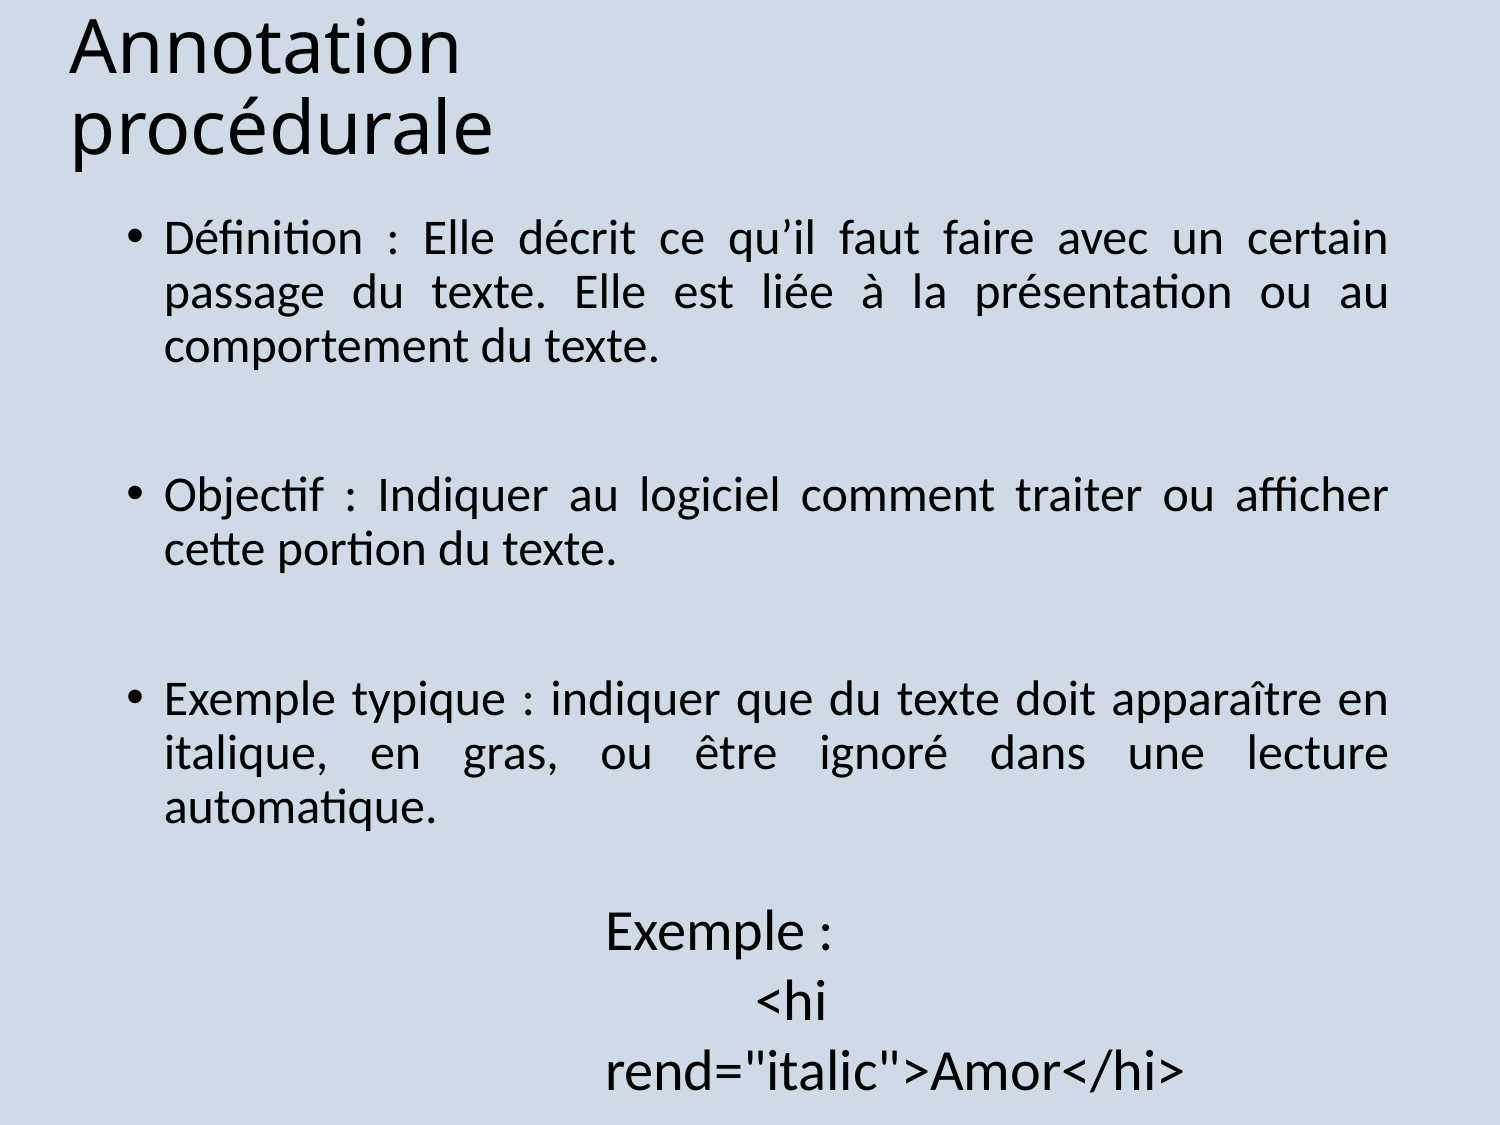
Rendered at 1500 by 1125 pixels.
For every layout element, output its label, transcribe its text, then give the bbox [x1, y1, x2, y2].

list Définition : Elle décrit ce qu’il faut faire avec un certain passage du texte. Elle est liée à la présentation ou au comportement du texte. Objectif : Indiquer au logiciel comment traiter ou afficher cette portion du texte. Exemple typique : indiquer que du texte doit apparaître en italique, en gras, ou être ignoré dans une lecture automatique. [111, 203, 1405, 918]
text_box Exemple : <hi rend="italic">Amor</hi> [590, 885, 1405, 1110]
title Annotation procédurale [54, 22, 846, 158]
